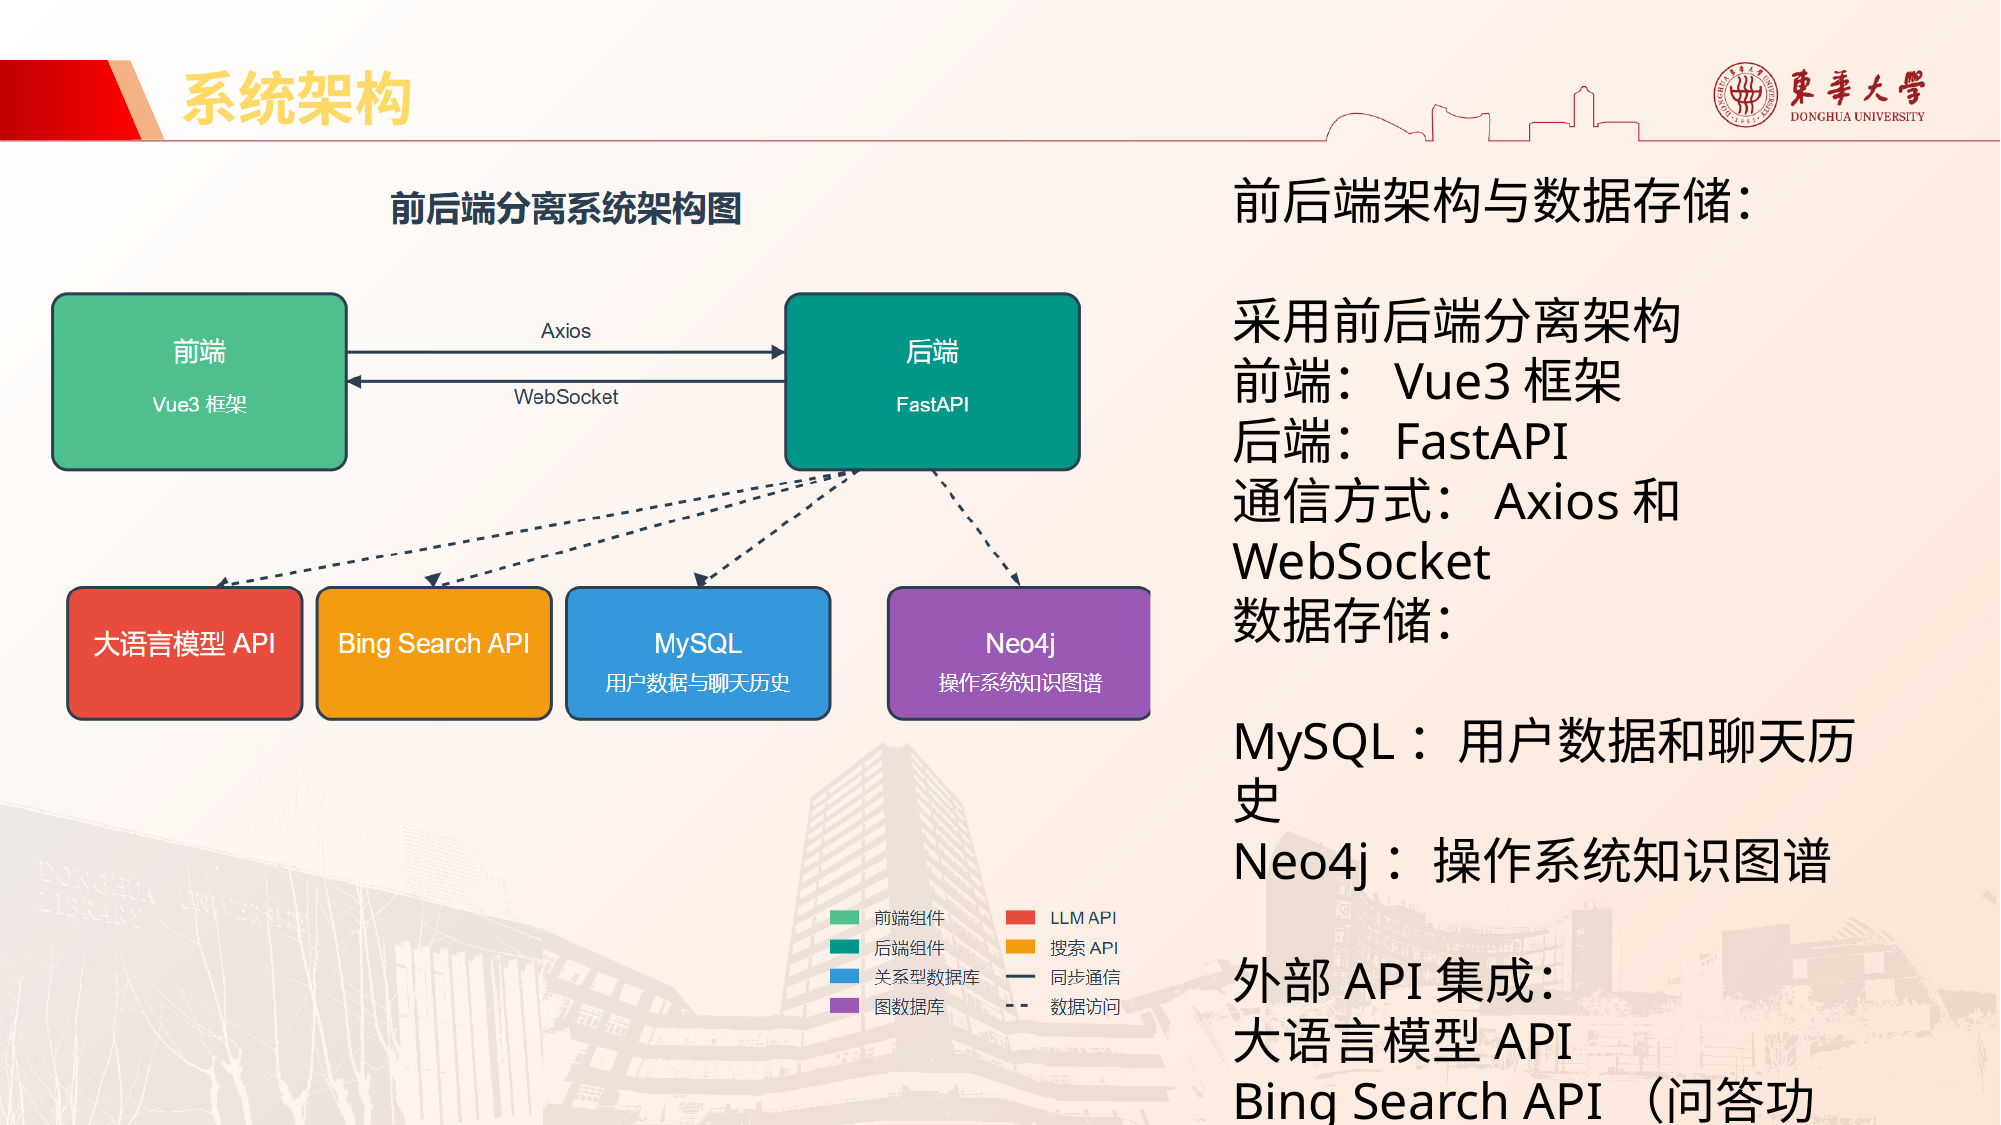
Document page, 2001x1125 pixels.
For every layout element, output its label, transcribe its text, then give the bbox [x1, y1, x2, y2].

picture [0, 60, 2000, 150]
picture [15, 162, 1151, 1015]
text_box 系统架构 [180, 61, 1885, 132]
text_box 前后端架构与数据存储： 采用前后端分离架构 前端：Vue3框架 后端：FastAPI 通信方式：Axios和WebSocket 数据存储： MySQL：用户数据和聊天历史 Neo4j：操作系统知识图谱 外部API集成： 大语言模型API Bing Search API（问答功能） [1217, 162, 1885, 1125]
